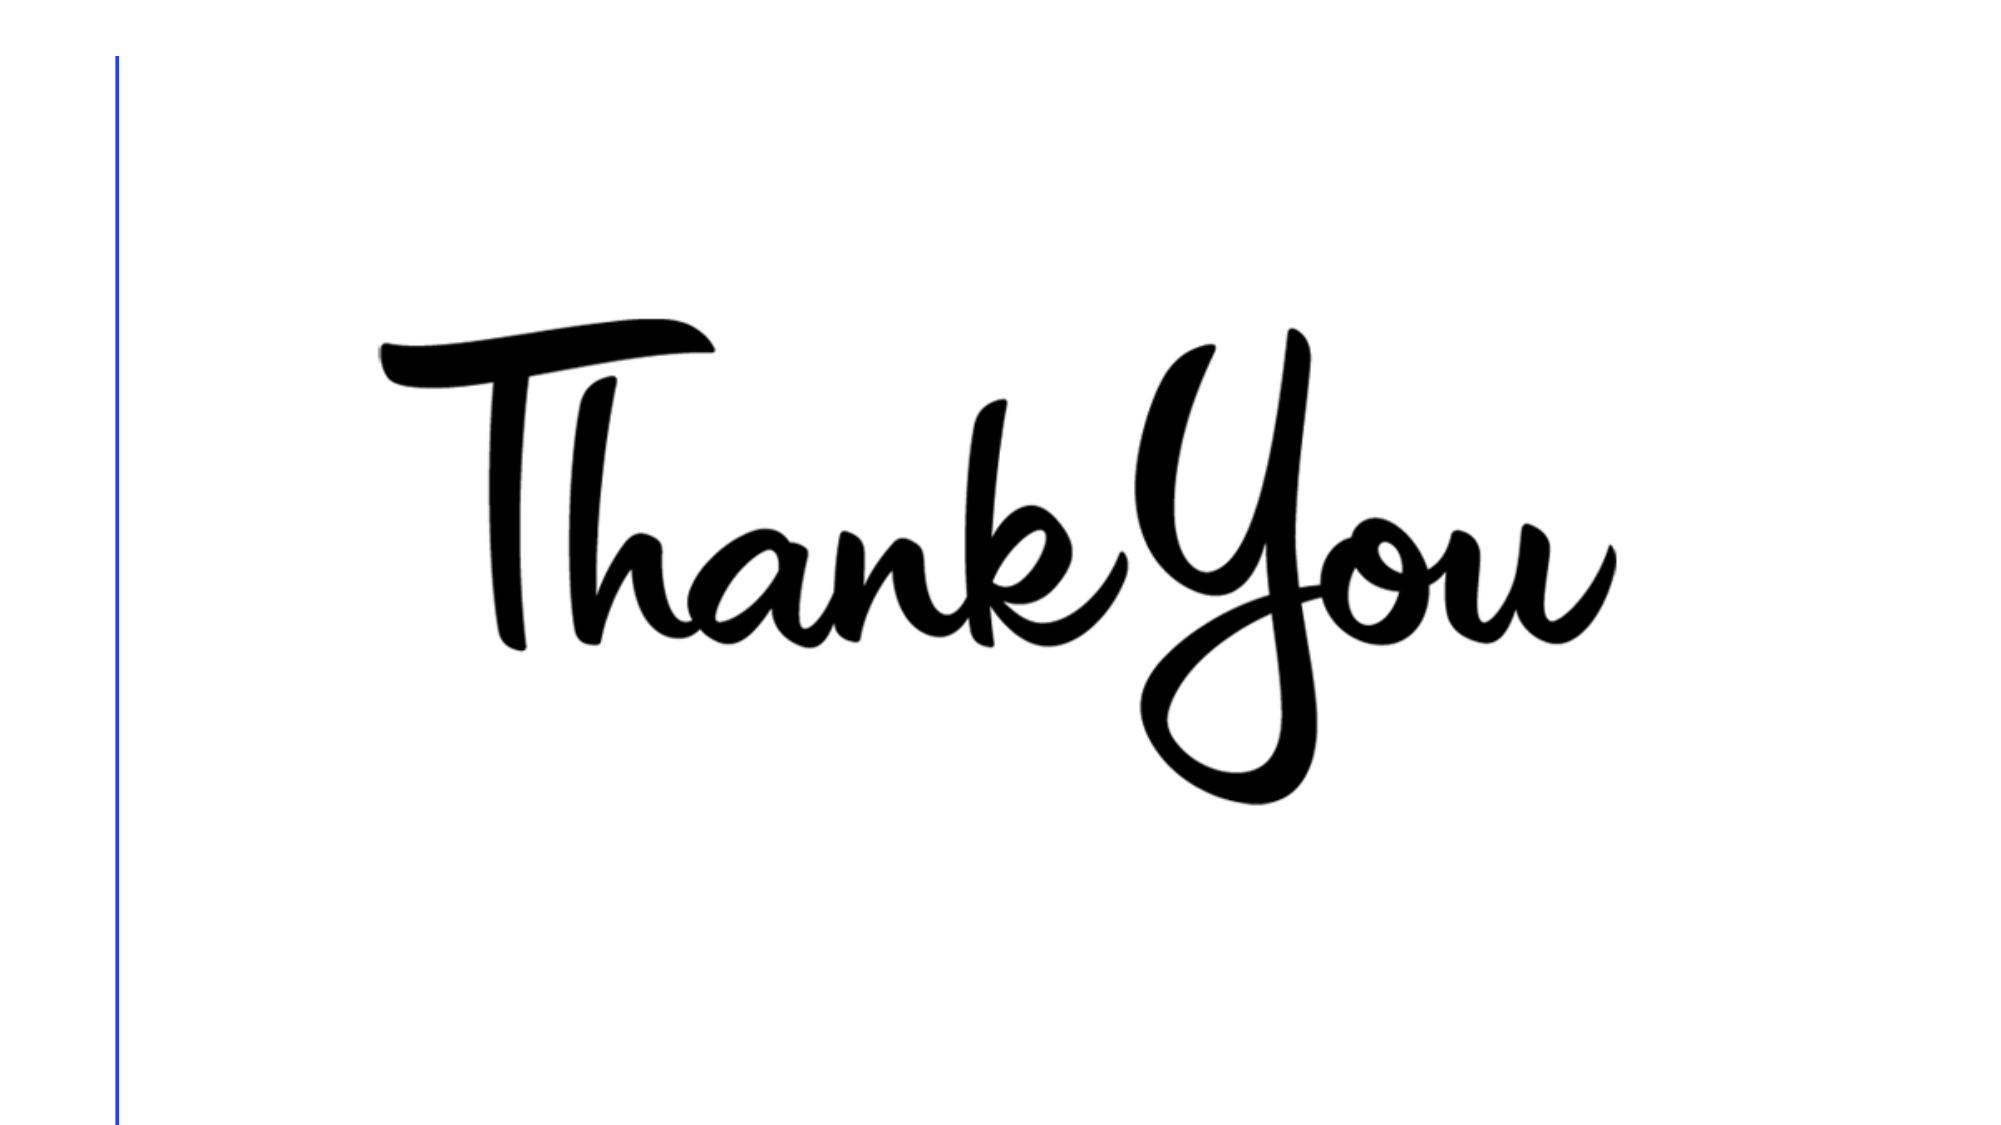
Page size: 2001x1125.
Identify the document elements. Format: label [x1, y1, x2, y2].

picture [335, 271, 1665, 854]
